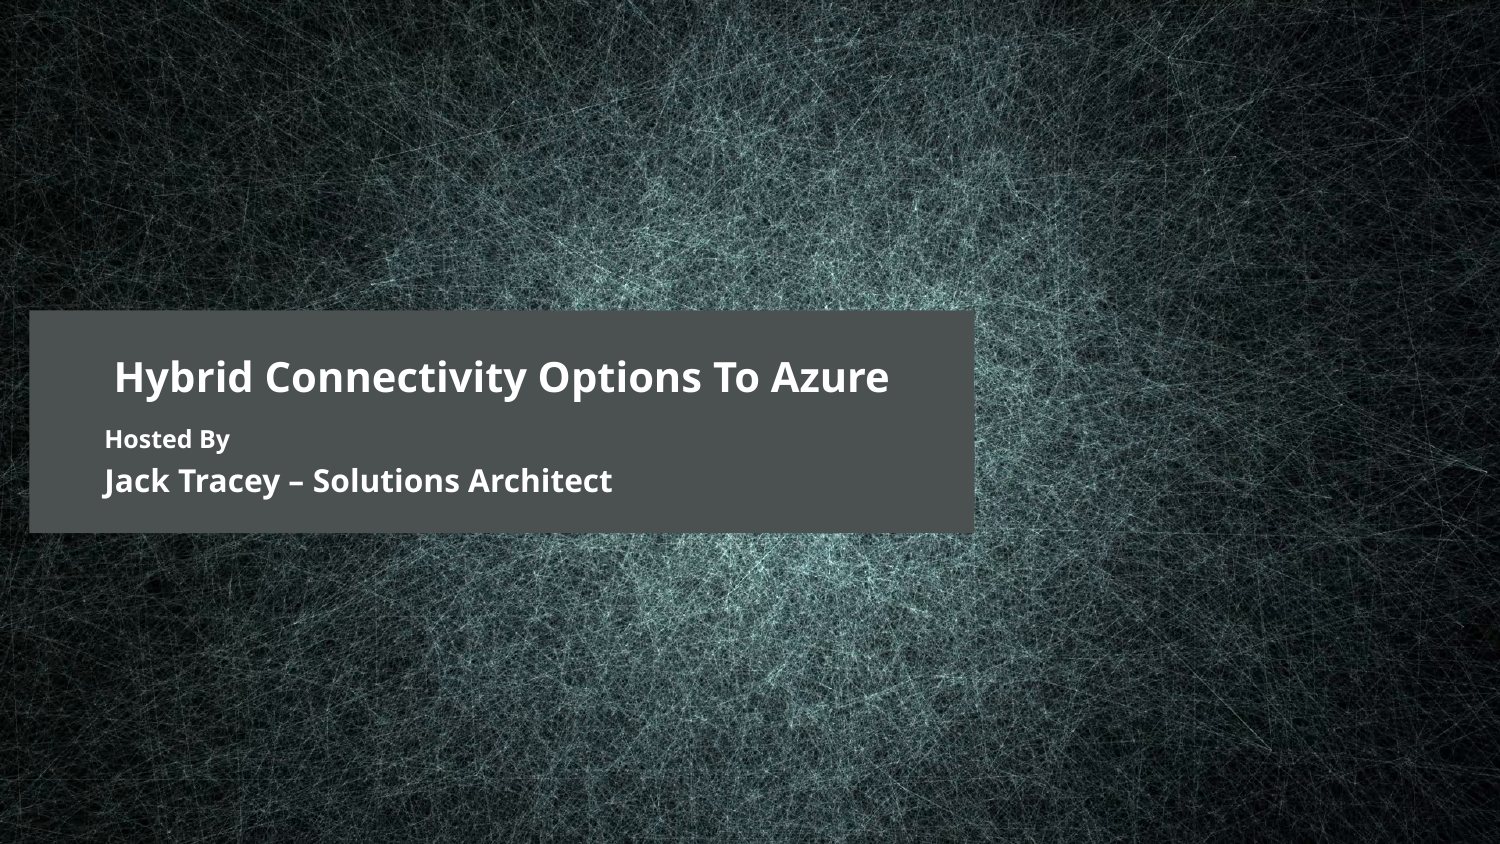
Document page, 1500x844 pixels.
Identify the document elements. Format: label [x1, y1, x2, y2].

picture [0, 0, 1500, 844]
text_box [29, 310, 975, 534]
